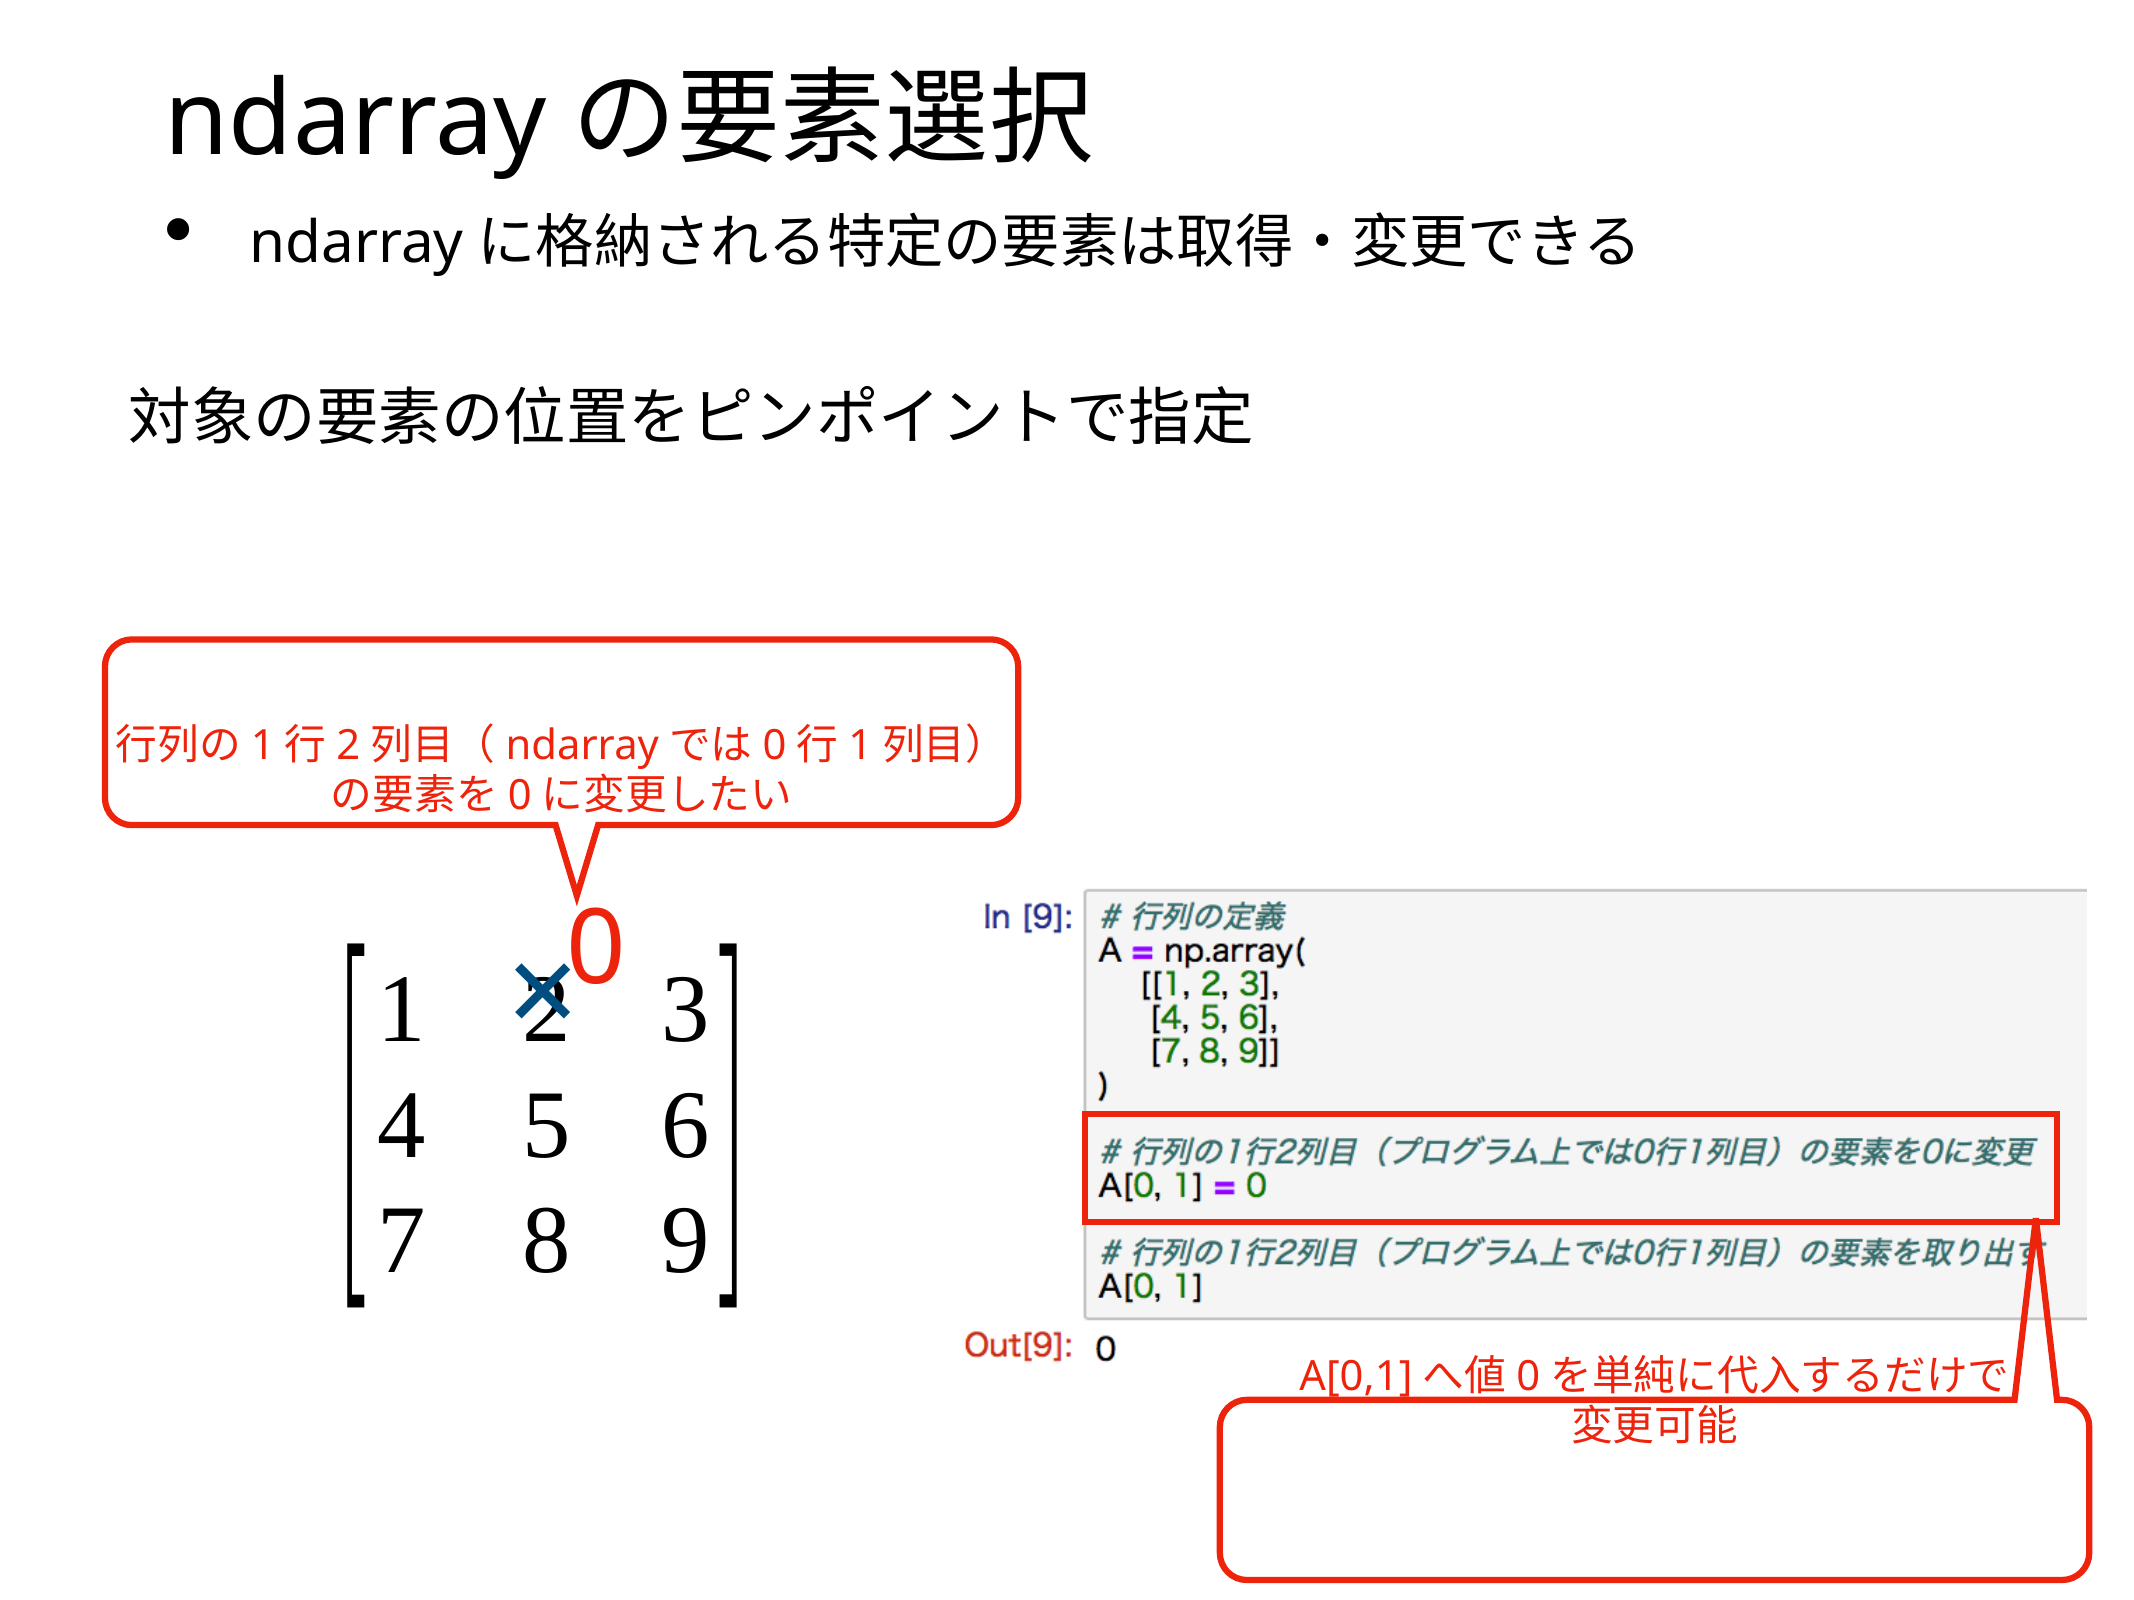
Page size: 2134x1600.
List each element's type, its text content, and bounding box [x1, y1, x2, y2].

text_box 行列の1行2列目（ndarrayでは0行1列目） の要素を0に変更したい [104, 639, 1019, 870]
text_box A[0,1]へ値0を単純に代入するだけで 変更可能 [1219, 1386, 2090, 1581]
text_box [340, 938, 746, 1313]
text_box 0 [558, 870, 635, 1013]
title ndarrayの要素選択 [155, 41, 1978, 193]
text_box × [498, 901, 588, 1069]
picture [931, 865, 2088, 1386]
text_box 対象の要素の位置をピンポイントで指定 [120, 368, 1263, 460]
list ndarrayに格納される特定の要素は取得・変更できる [155, 195, 2028, 388]
